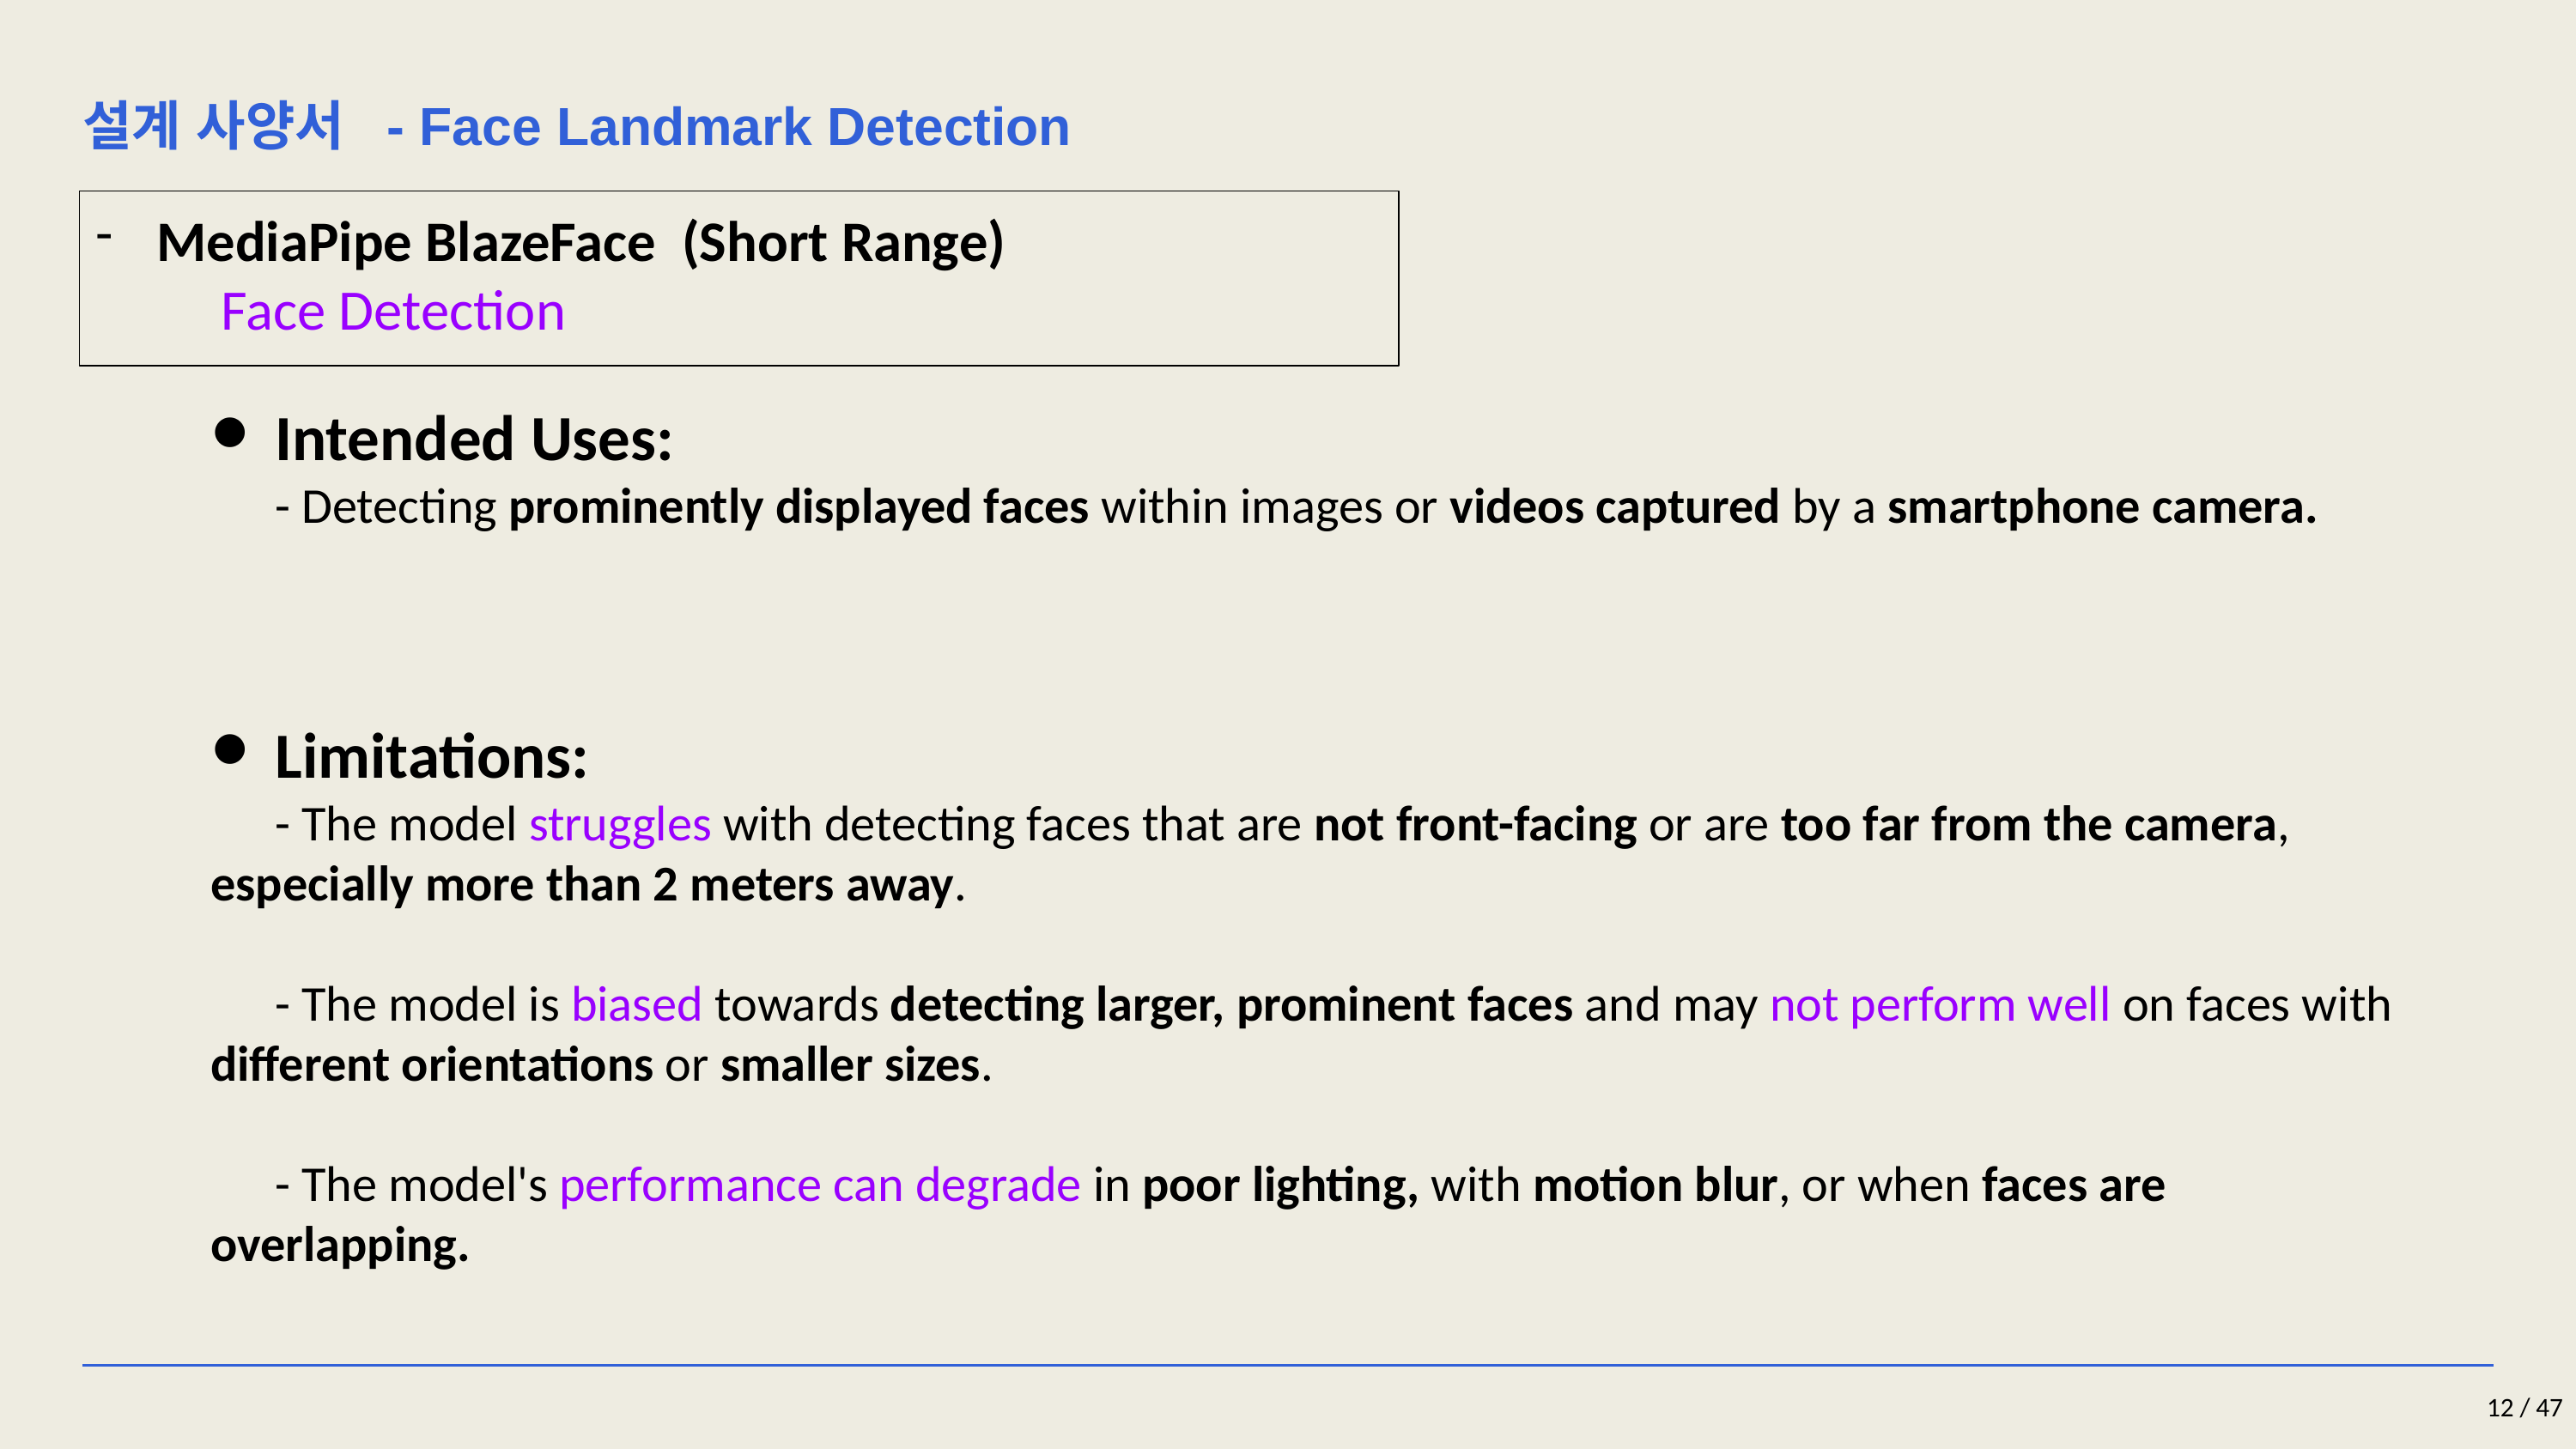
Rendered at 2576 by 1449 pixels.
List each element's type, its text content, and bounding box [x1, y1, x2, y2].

text_box 설계 사양서 - Face Landmark Detection [82, 85, 1229, 156]
text_box 12 / 47 [2433, 1377, 2576, 1449]
text_box Intended Uses: - Detecting prominently displayed faces within images or videos captured by a smartphone camera. Limitations: - The model struggles with detecting faces that are not front-facing or are too far from the camera, especially more than 2 meters away. - The model is biased towards detecting larger, prominent faces and may not perform well on faces with different orientations or smaller sizes. - The model's performance can degrade in poor lighting, with motion blur, or when faces are overlapping. [197, 383, 2448, 1348]
text_box MediaPipe BlazeFace (Short Range) Face Detection [79, 191, 1399, 366]
